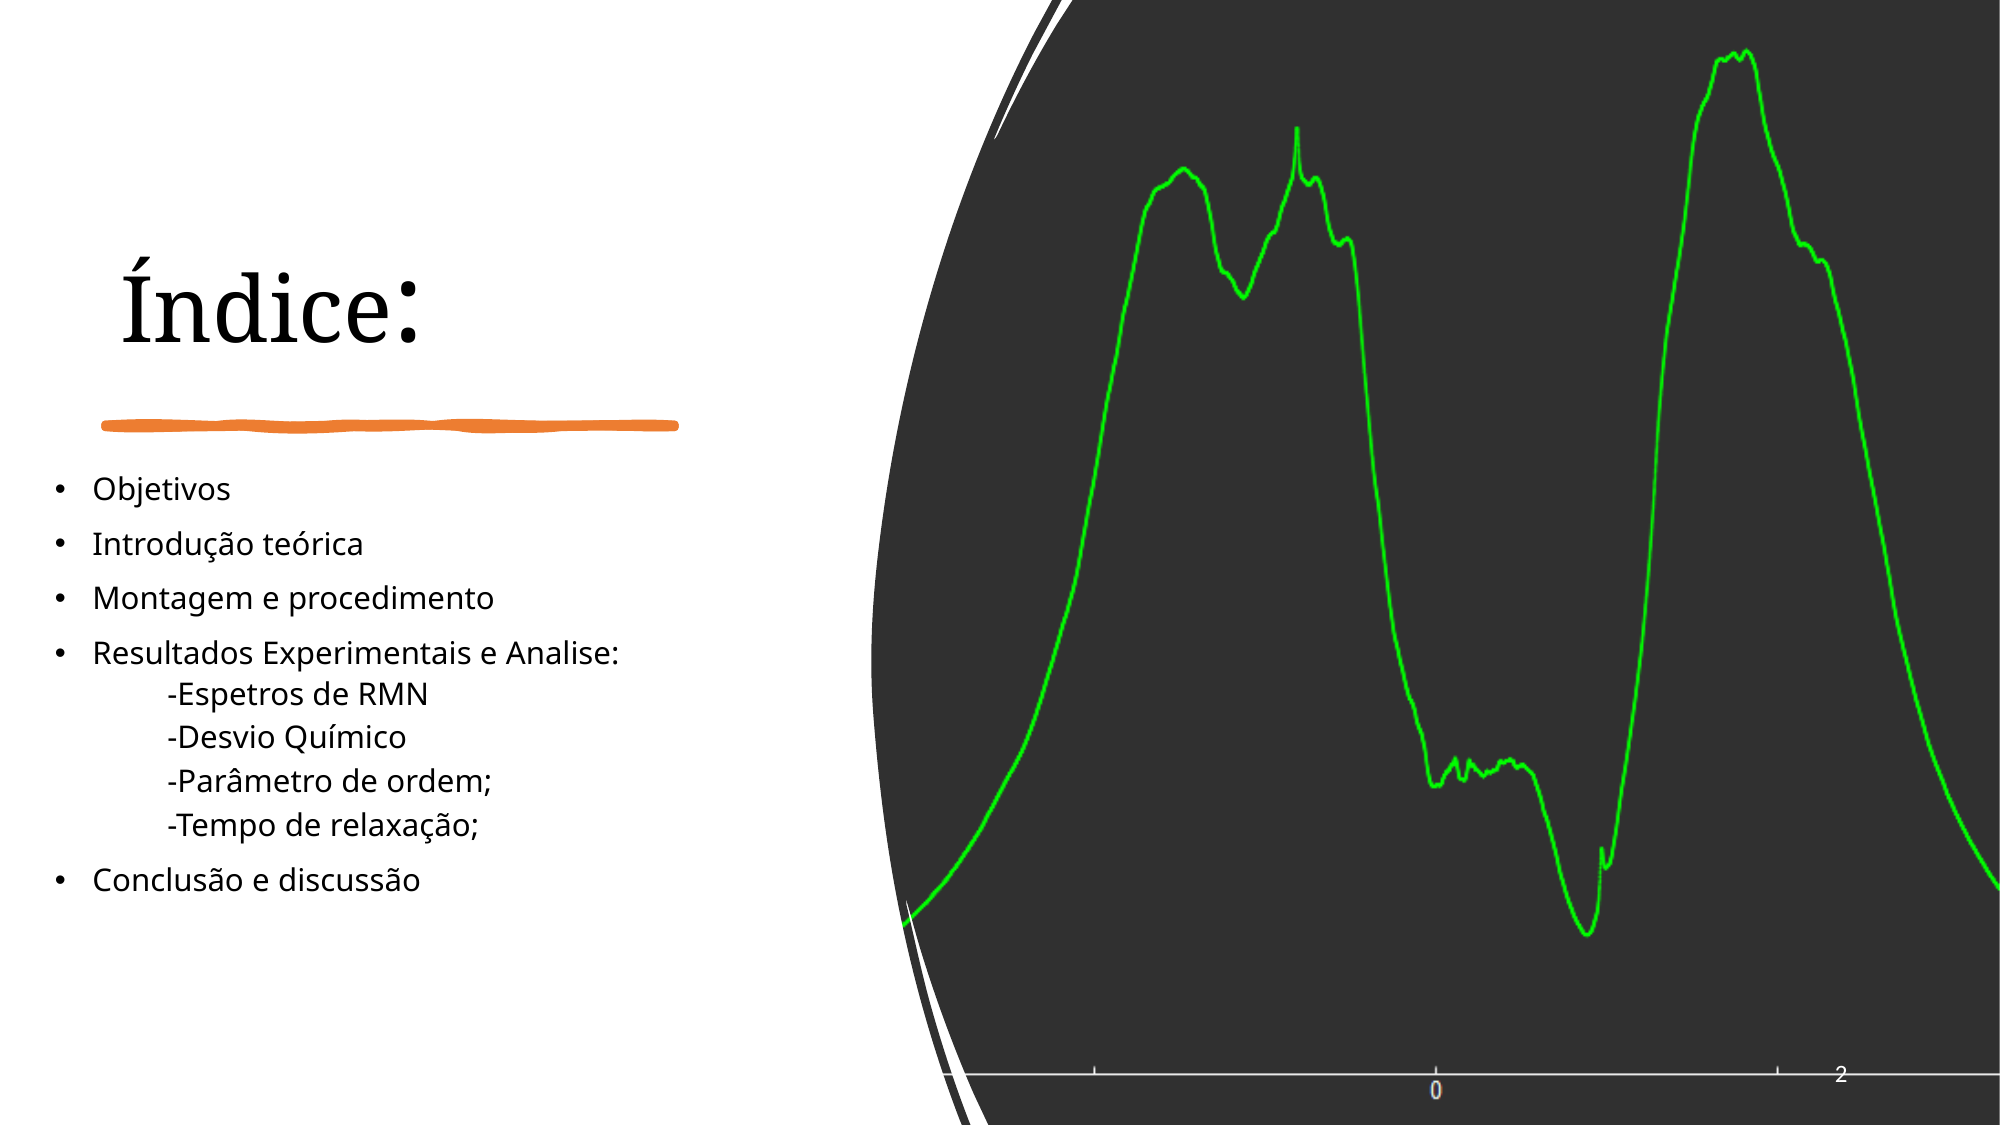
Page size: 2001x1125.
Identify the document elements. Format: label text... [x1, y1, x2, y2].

list Objetivos Introdução teórica Montagem e procedimento Resultados Experimentais e Analise: -Espetros de RMN -Desvio Químico -Parâmetro de ordem; -Tempo de relaxação; Conclusão e discussão [40, 466, 865, 1012]
picture [871, 0, 2000, 1125]
text_box [0, 0, 868, 1125]
text_box [104, 422, 675, 430]
title Índice: [105, 53, 822, 375]
